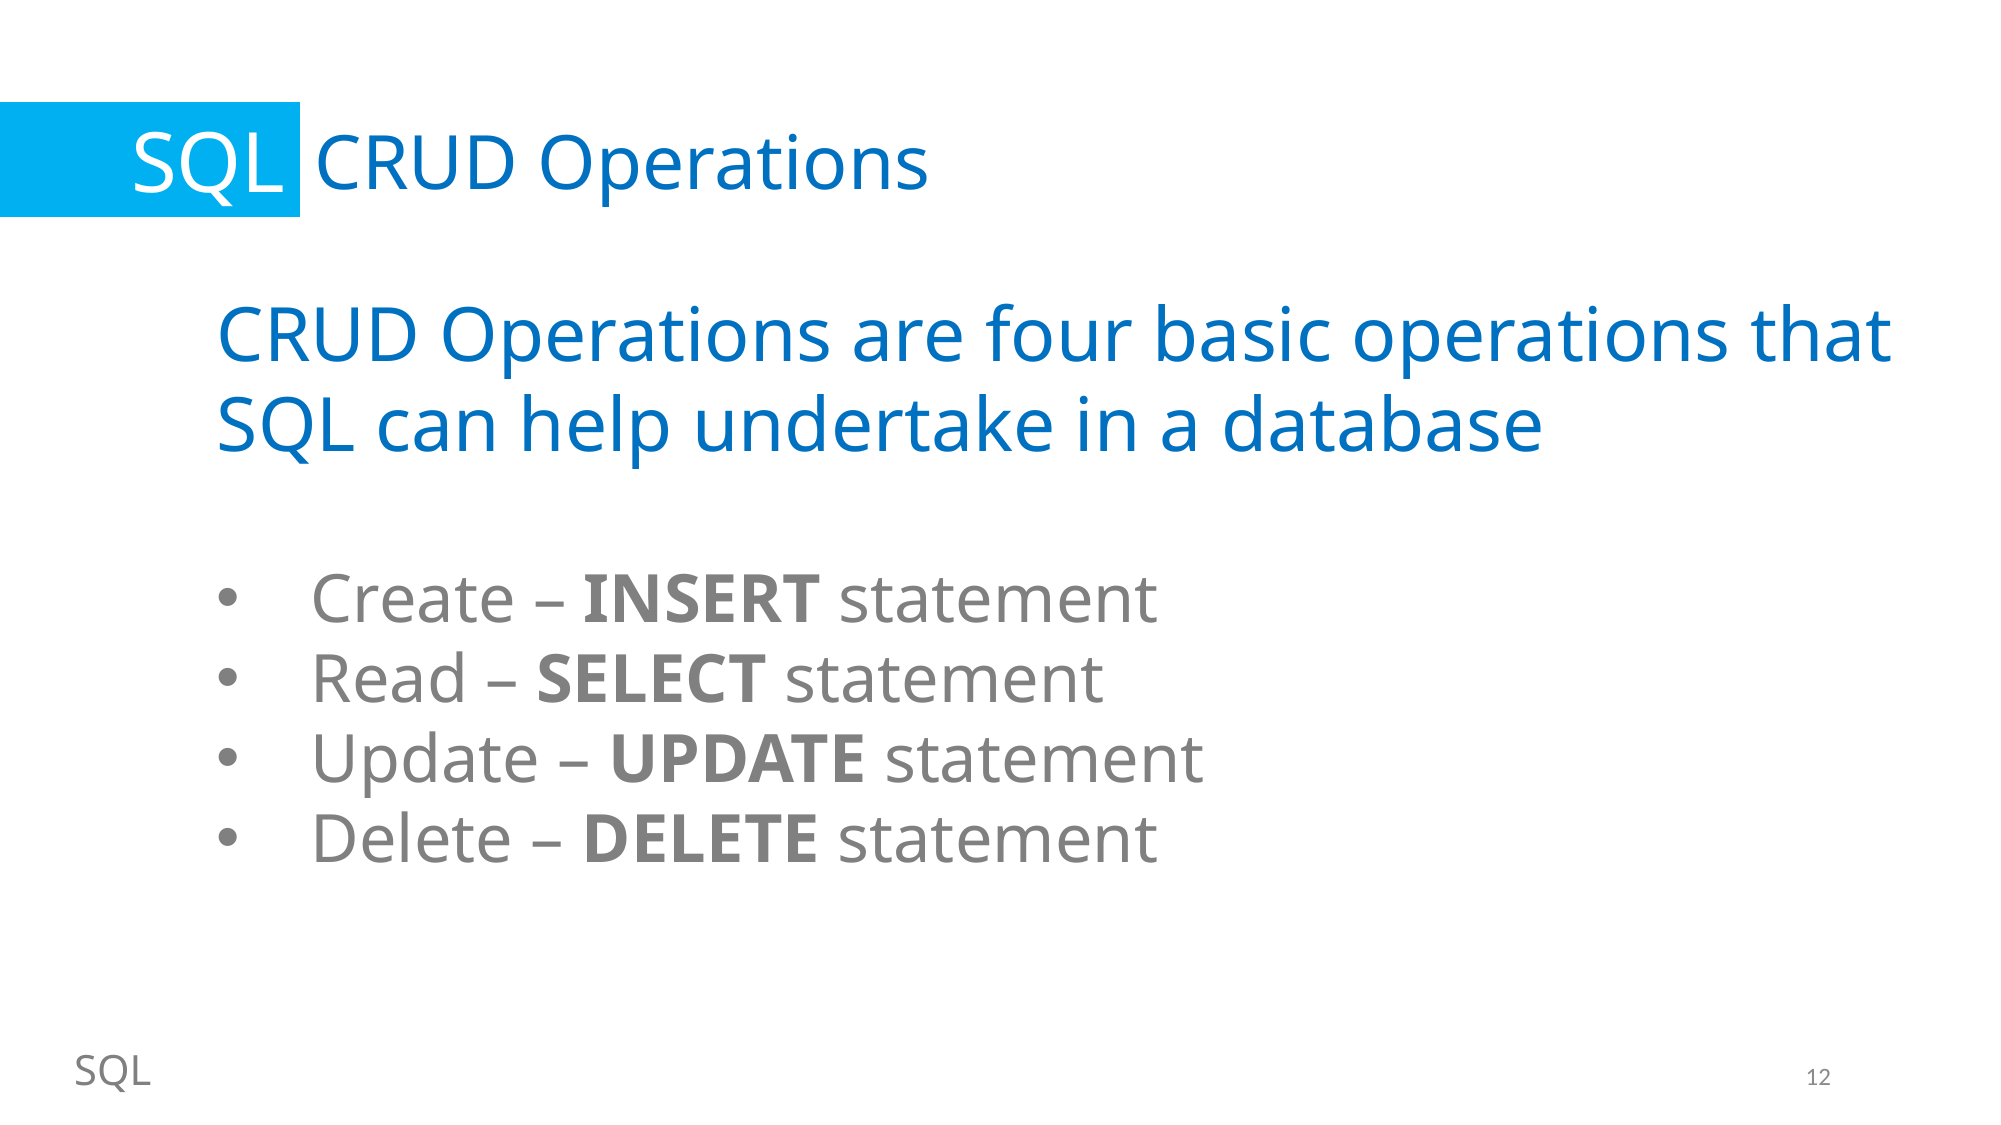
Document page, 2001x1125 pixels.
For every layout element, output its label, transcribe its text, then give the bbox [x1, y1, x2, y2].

slide_number 12 [1396, 1045, 1847, 1106]
text_box CRUD Operations are four basic operations that SQL can help undertake in a database Create – INSERT statement Read – SELECT statement Update – UPDATE statement Delete – DELETE statement [202, 278, 1943, 884]
text_box CRUD Operations [300, 107, 1484, 212]
text_box SQL [59, 1036, 1529, 1102]
text_box SQL [0, 102, 300, 217]
